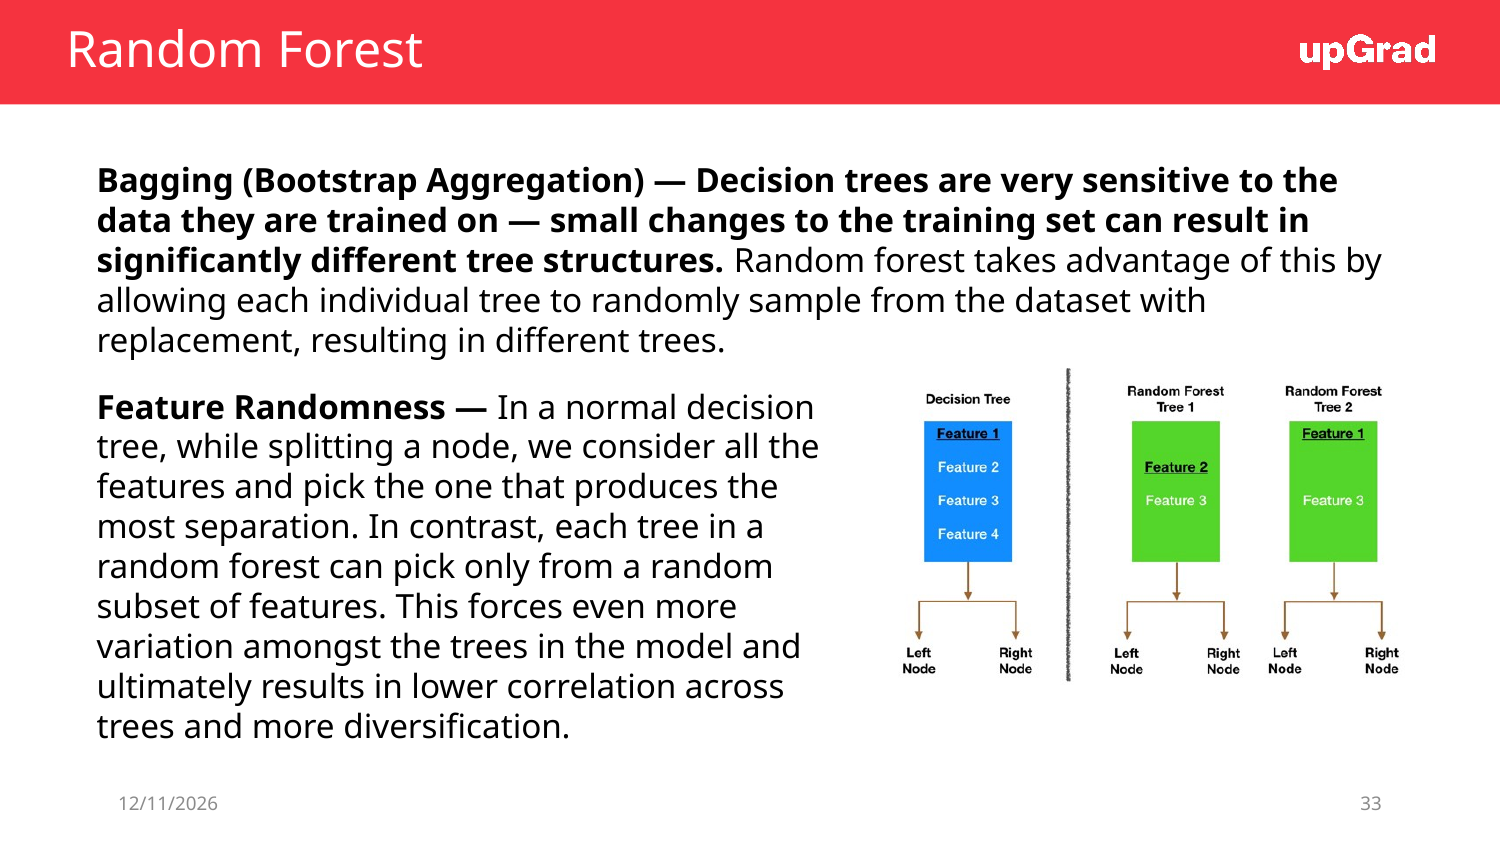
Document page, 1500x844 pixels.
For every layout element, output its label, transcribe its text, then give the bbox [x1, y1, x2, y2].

picture [1300, 34, 1435, 70]
picture [875, 353, 1422, 692]
text_box Bagging (Bootstrap Aggregation) — Decision trees are very sensitive to the data they are trained on — small changes to the training set can result in significantly different tree structures. Random forest takes advantage of this by allowing each individual tree to randomly sample from the dataset with replacement, resulting in different trees. [81, 152, 1418, 367]
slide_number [103, 782, 441, 827]
slide_number 33 [1059, 782, 1397, 827]
title Random Forest [51, 20, 1166, 83]
text_box Feature Randomness — In a normal decision tree, while splitting a node, we consider all the features and pick the one that produces the most separation. In contrast, each tree in a random forest can pick only from a random subset of features. This forces even more variation amongst the trees in the model and ultimately results in lower correlation across trees and more diversification. [81, 378, 850, 753]
